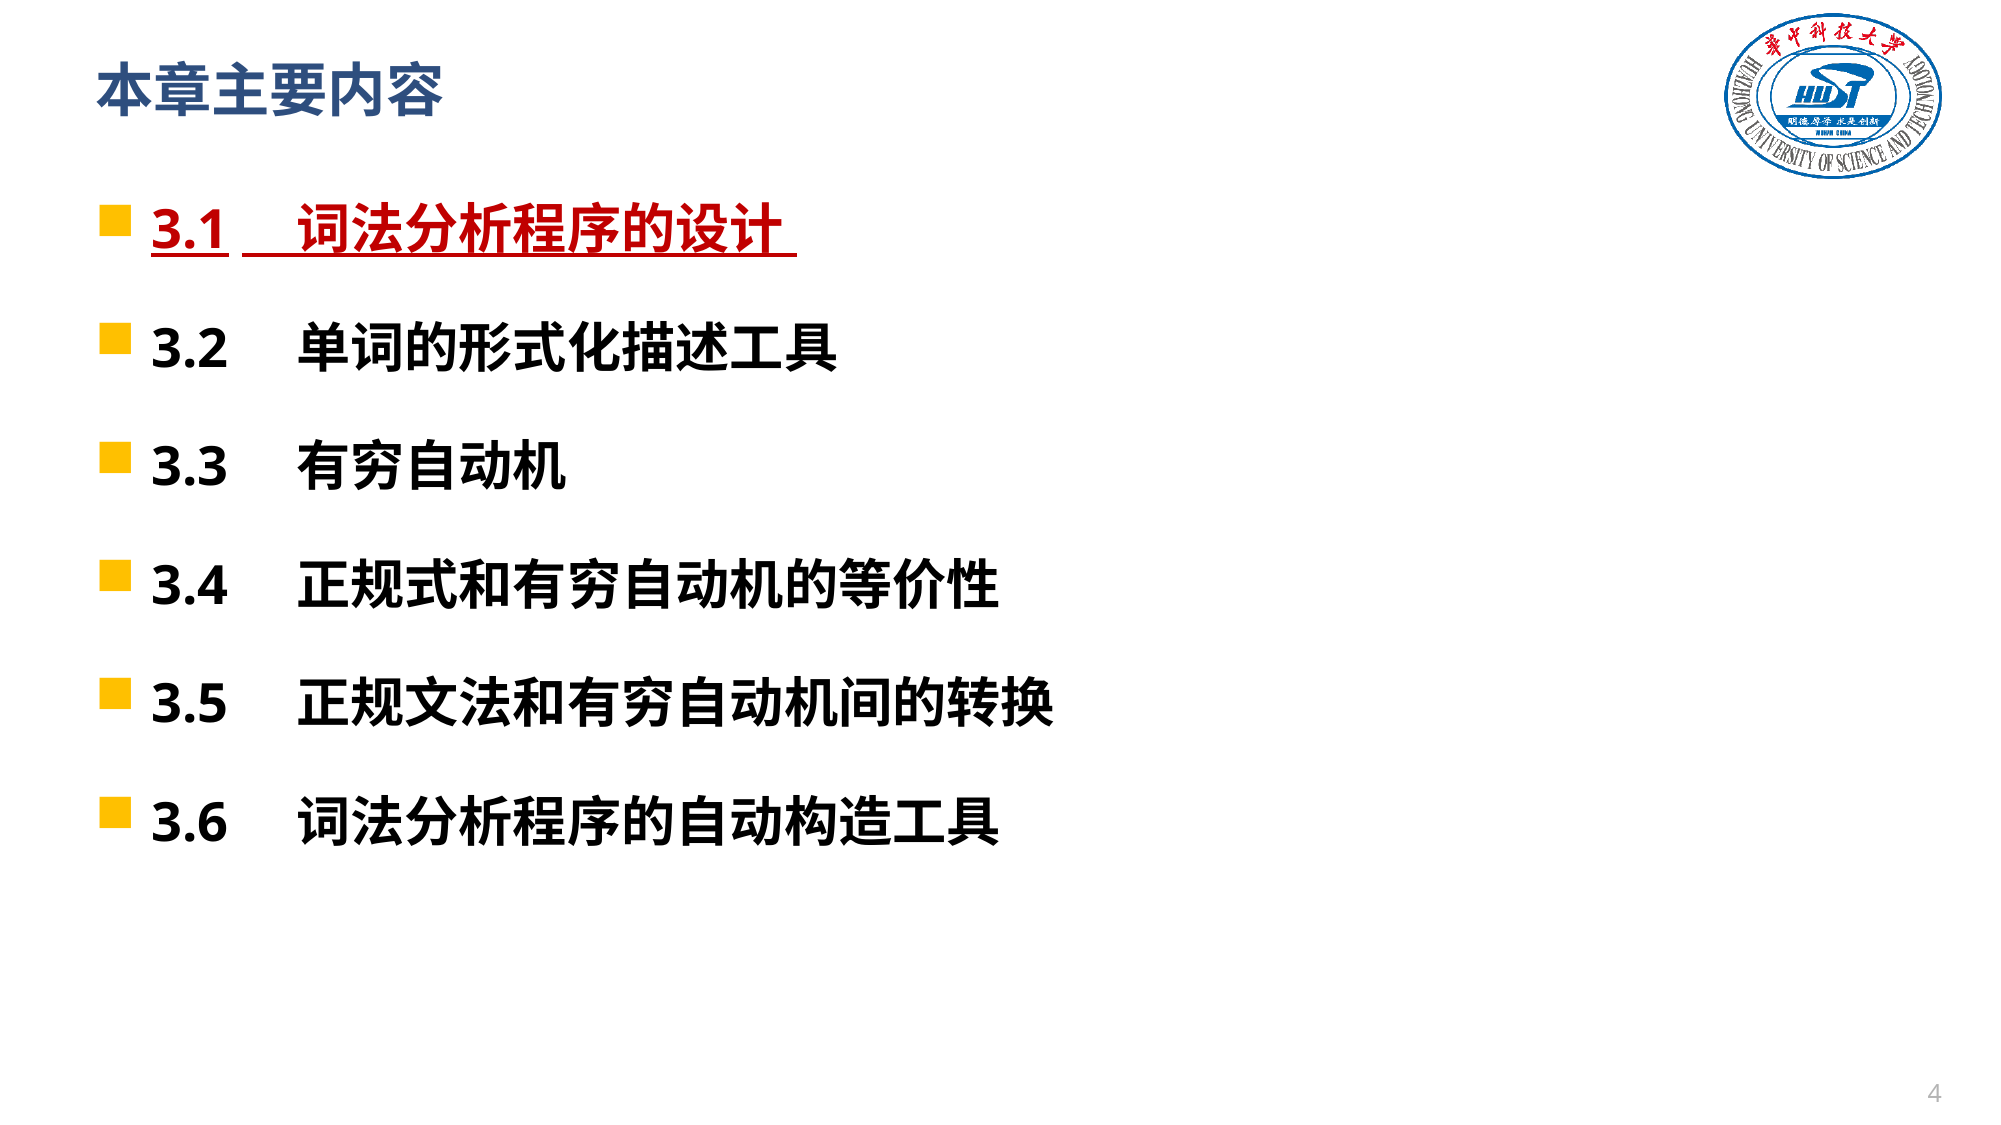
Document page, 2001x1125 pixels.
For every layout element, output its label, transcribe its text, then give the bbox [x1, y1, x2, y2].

slide_number 3 [1373, 1064, 1957, 1125]
list 3.1 词法分析程序的设计 3.2 单词的形式化描述工具 3.3 有穷自动机 3.4 正规式和有穷自动机的等价性 3.5 正规文法和有穷自动机间的转换 3.6 词法分析程序的自动构造工具 [80, 154, 1805, 1080]
picture [1724, 13, 1942, 179]
title 本章主要内容 [80, 42, 1805, 144]
